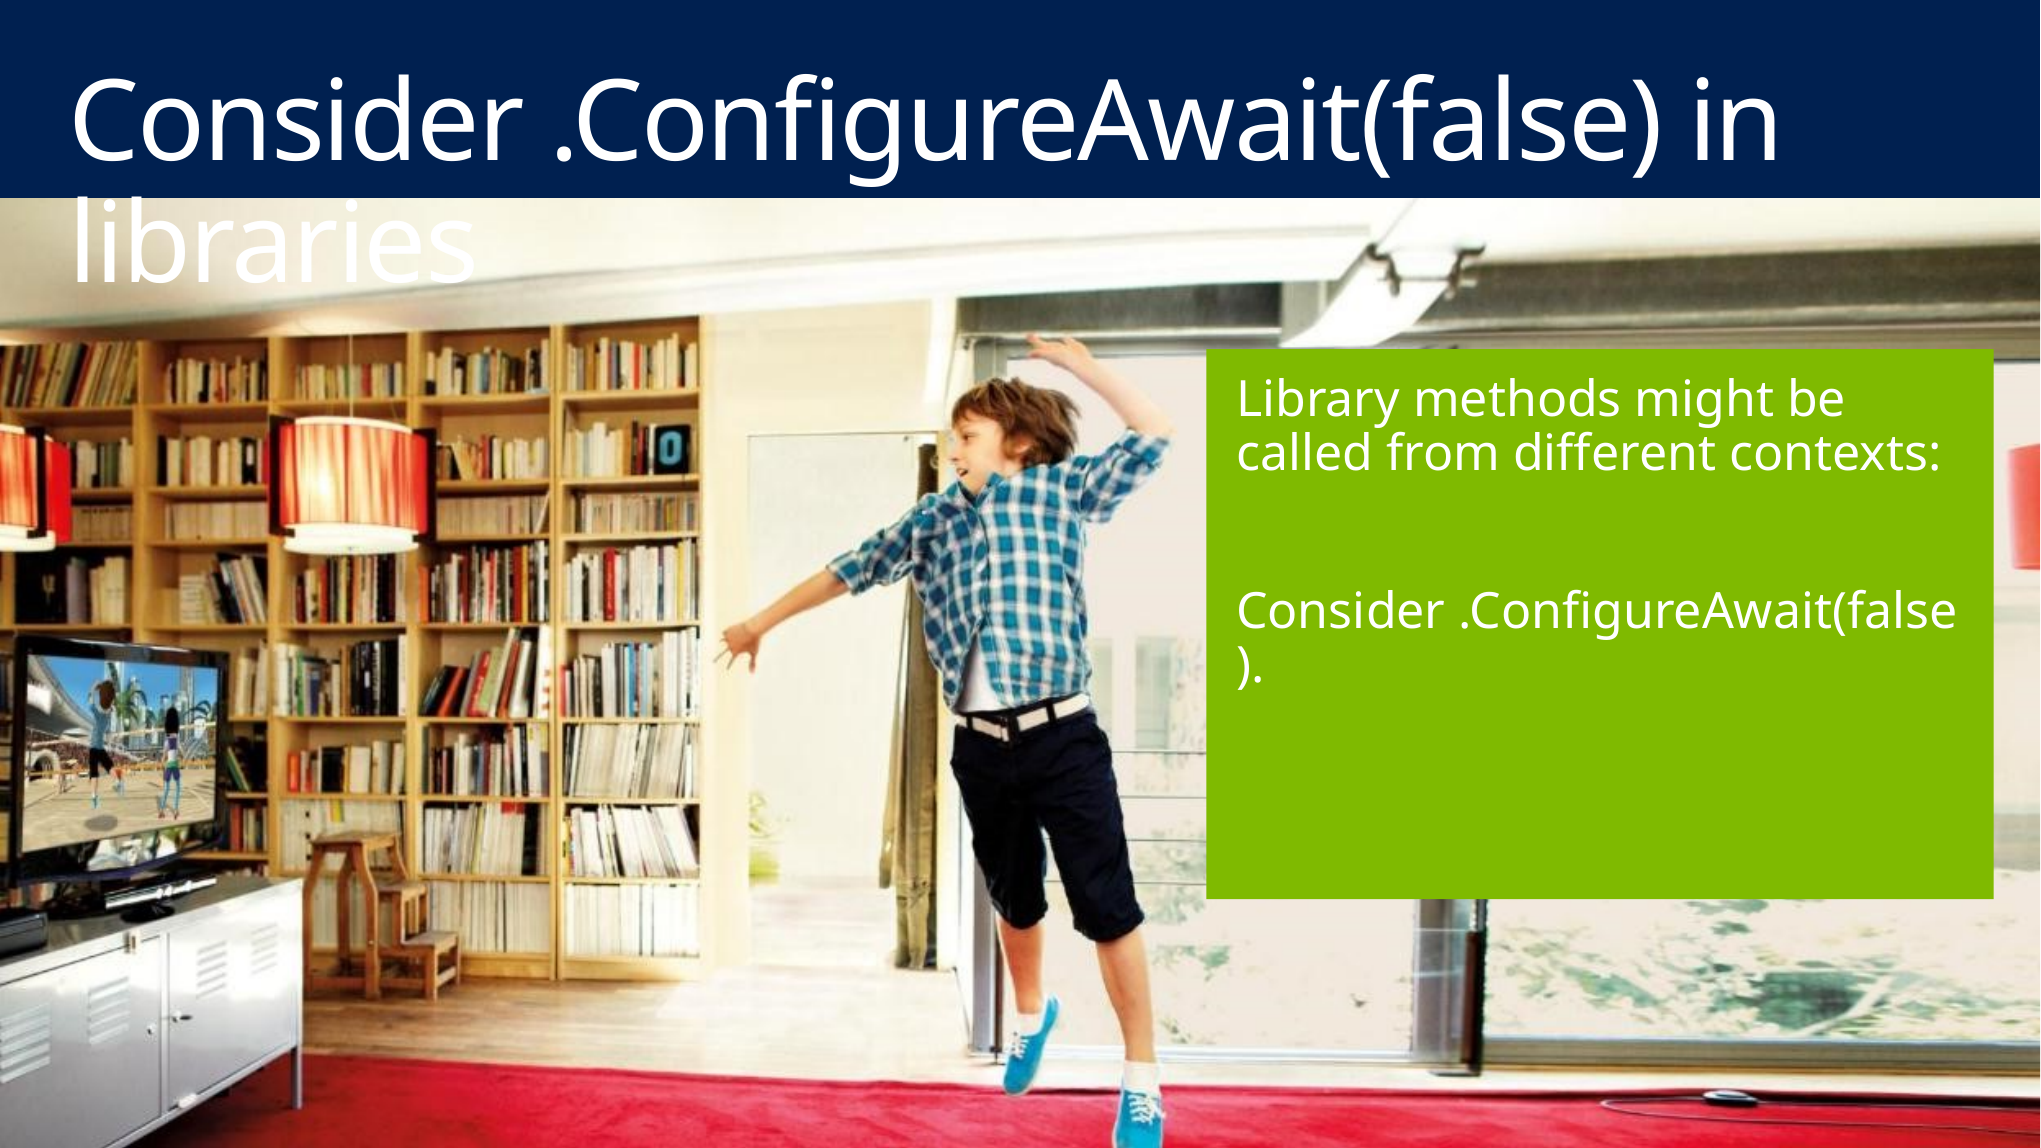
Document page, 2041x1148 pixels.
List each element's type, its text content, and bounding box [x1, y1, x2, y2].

picture [0, 198, 2041, 1148]
title Consider .ConfigureAwait(false) in libraries [45, 48, 1996, 198]
